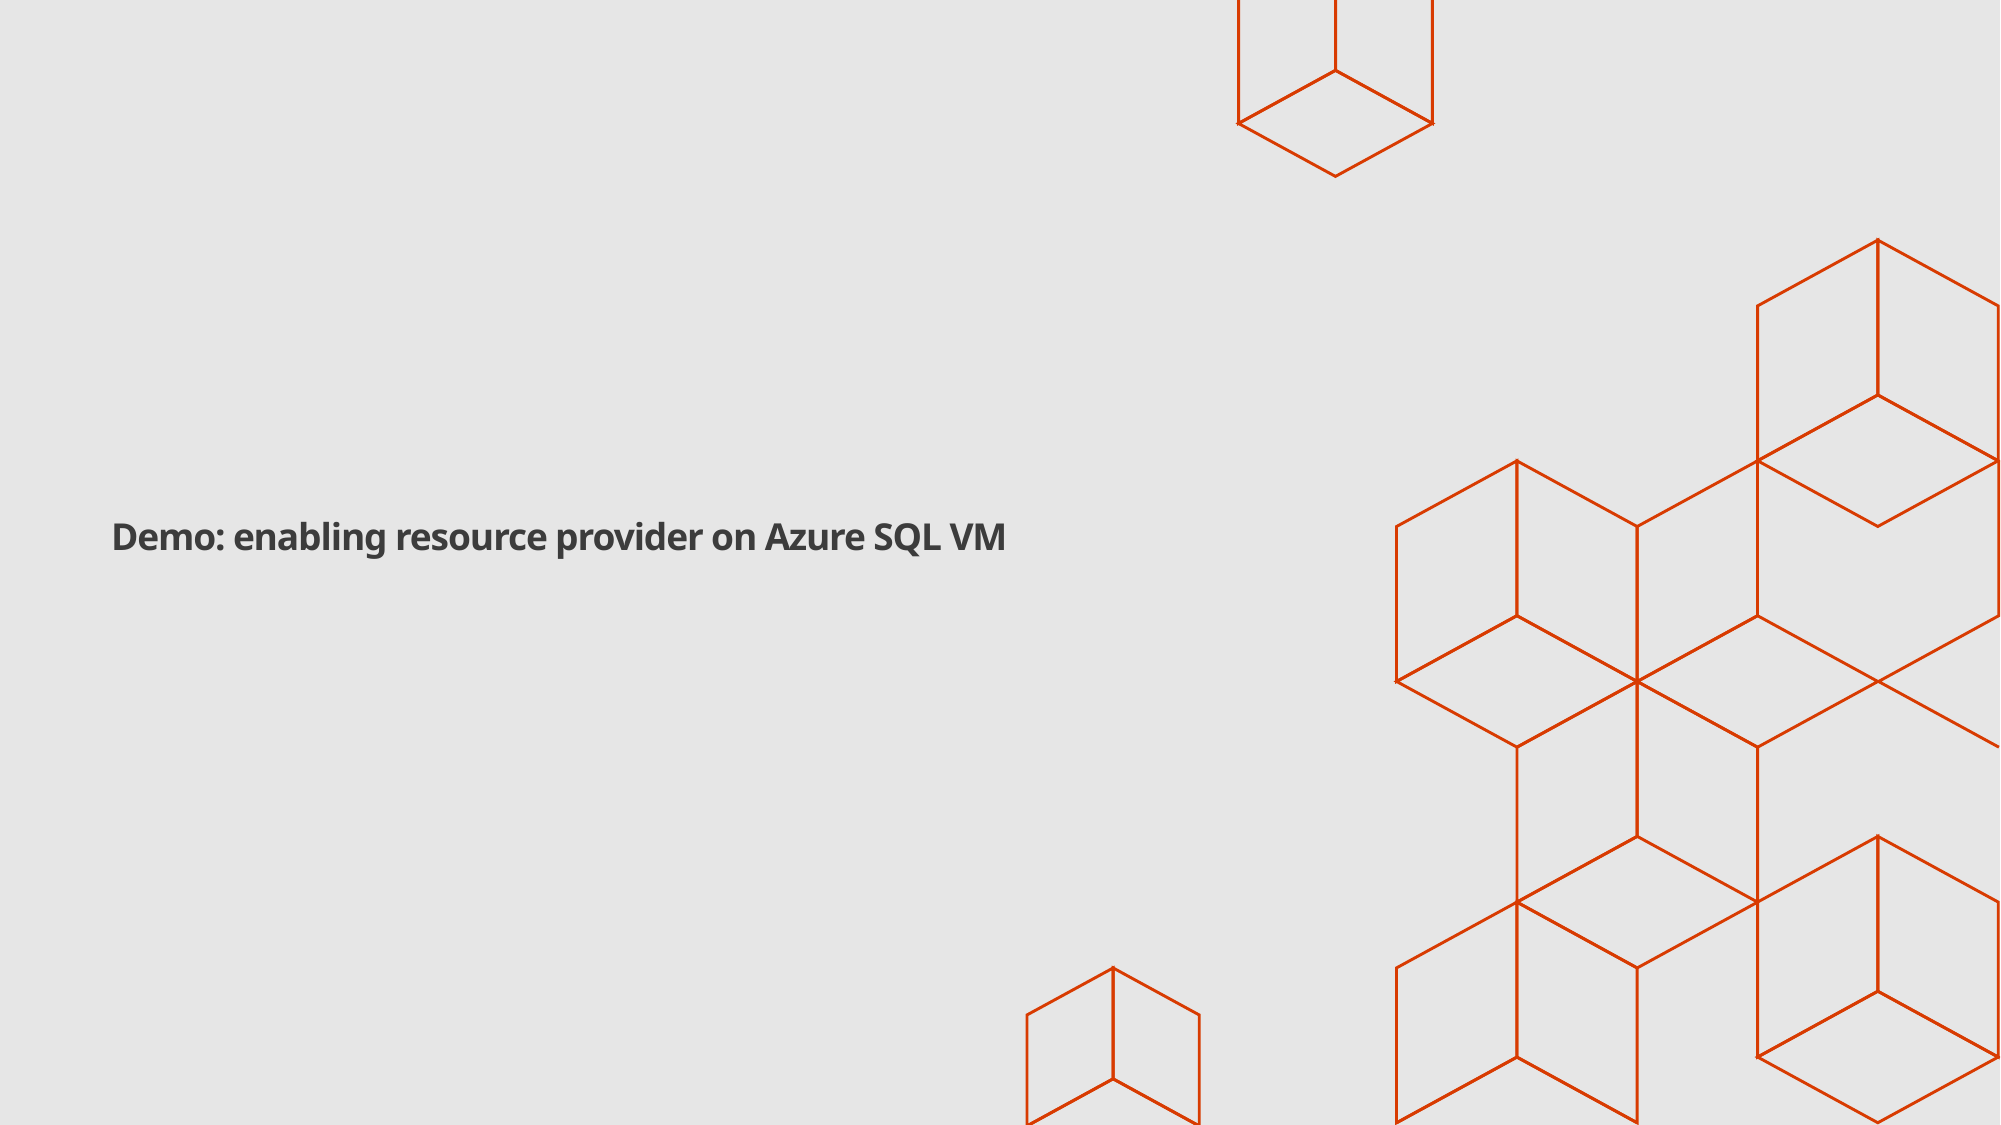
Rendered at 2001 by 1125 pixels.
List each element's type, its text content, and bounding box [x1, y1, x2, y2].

title Demo: enabling resource provider on Azure SQL VM [96, 497, 1146, 580]
